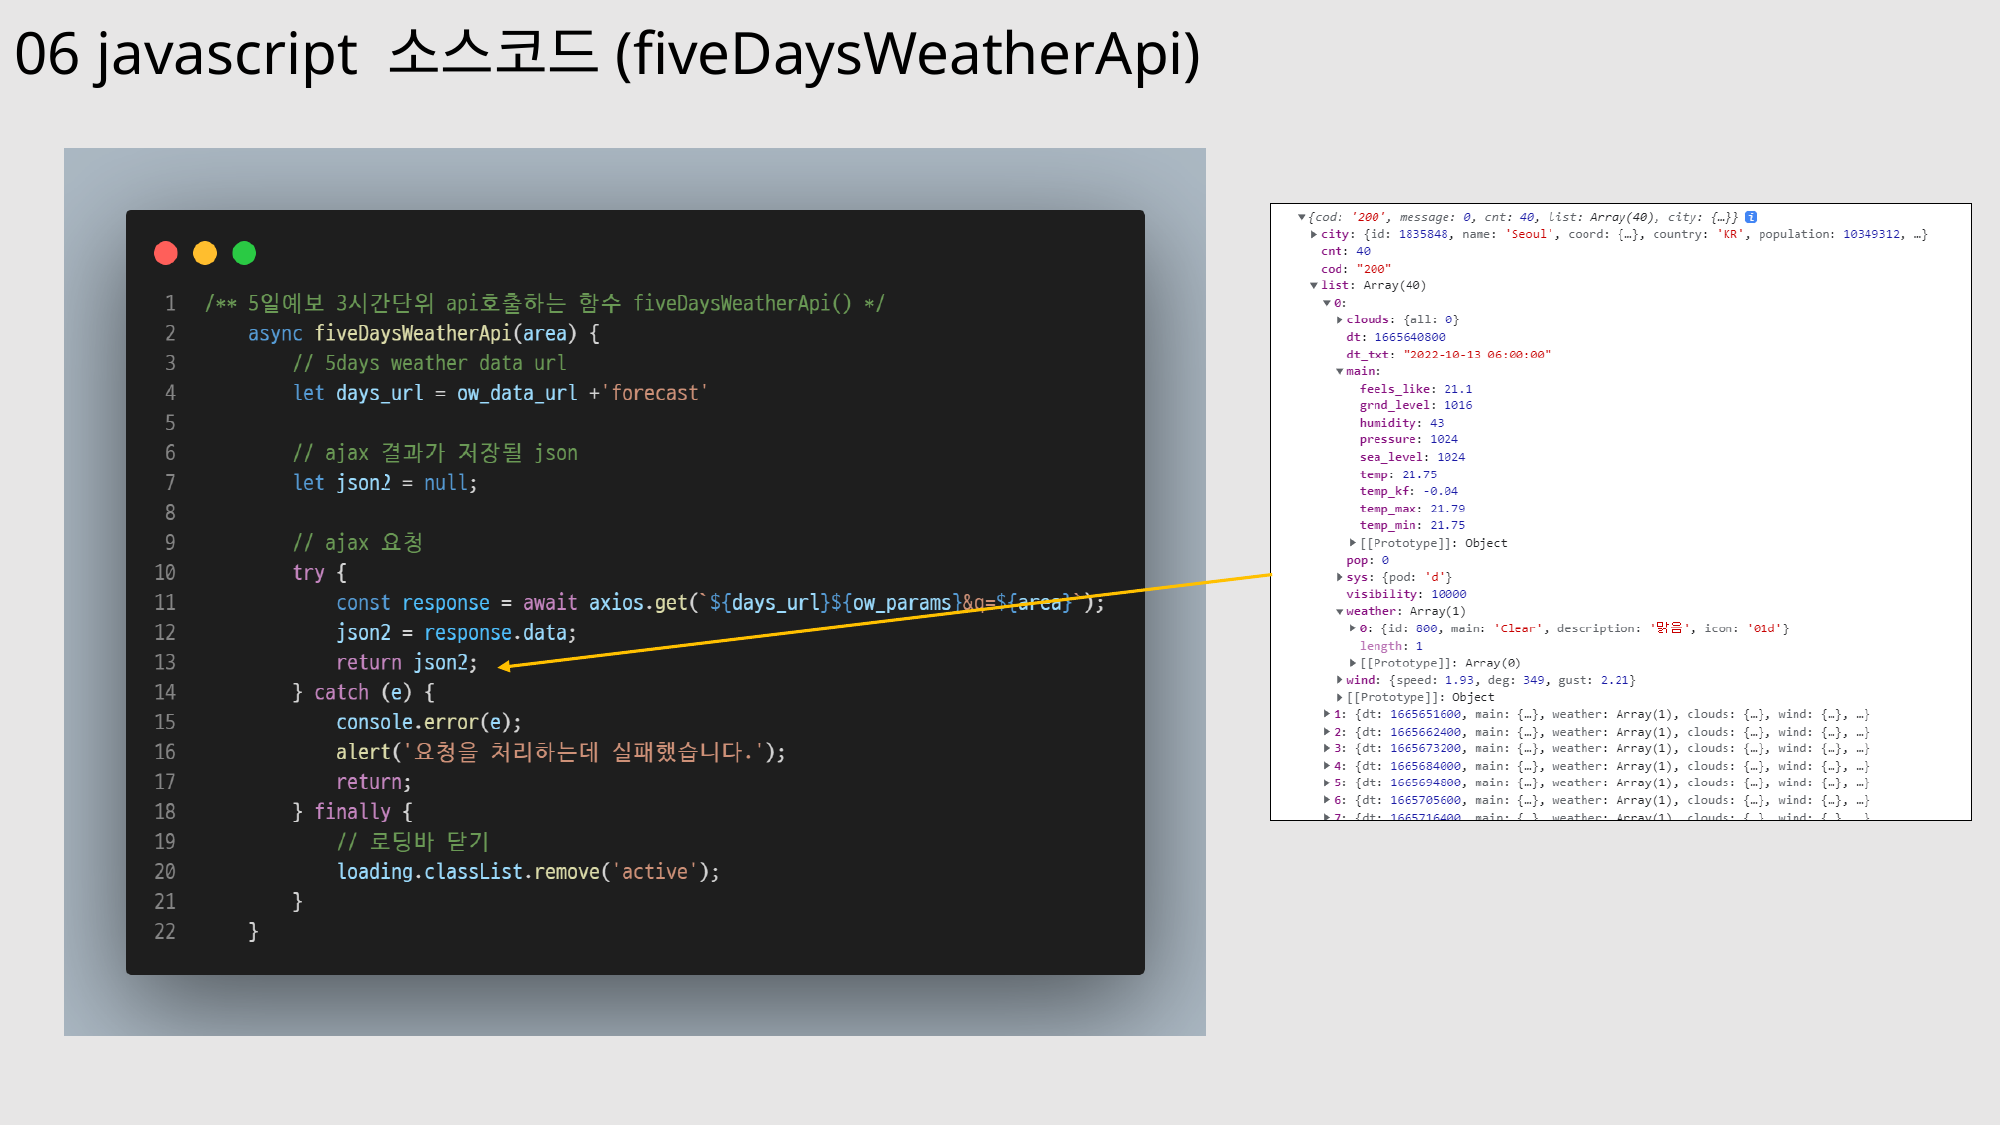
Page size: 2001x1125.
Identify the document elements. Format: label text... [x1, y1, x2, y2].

picture [1270, 203, 1972, 821]
picture [64, 148, 1206, 1036]
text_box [497, 574, 1273, 668]
title 06 javascript 소스코드(fiveDaysWeatherApi) [0, 1, 1737, 110]
